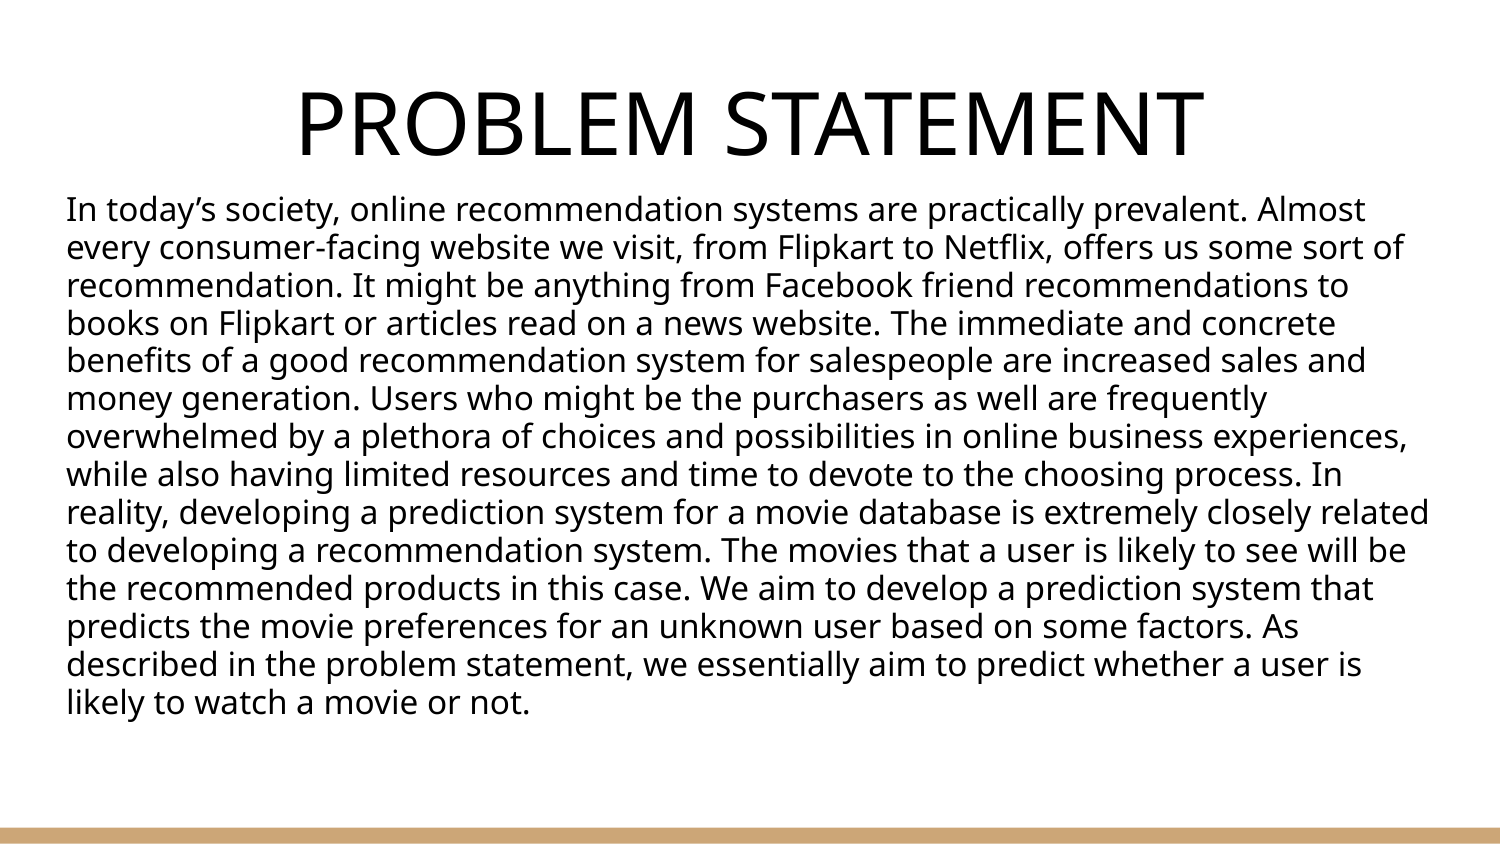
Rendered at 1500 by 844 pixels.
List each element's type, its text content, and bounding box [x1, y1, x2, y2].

list In today’s society, online recommendation systems are practically prevalent. Almost every consumer-facing website we visit, from Flipkart to Netflix, offers us some sort of recommendation. It might be anything from Facebook friend recommendations to books on Flipkart or articles read on a news website. The immediate and concrete benefits of a good recommendation system for salespeople are increased sales and money generation. Users who might be the purchasers as well are frequently overwhelmed by a plethora of choices and possibilities in online business experiences, while also having limited resources and time to devote to the choosing process. In reality, developing a prediction system for a movie database is extremely closely related to developing a recommendation system. The movies that a user is likely to see will be the recommended products in this case. We aim to develop a prediction system that predicts the movie preferences for an unknown user based on some factors. As described in the problem statement, we essentially aim to predict whether a user is likely to watch a movie or not. [51, 189, 1449, 727]
title PROBLEM STATEMENT [51, 51, 1449, 189]
